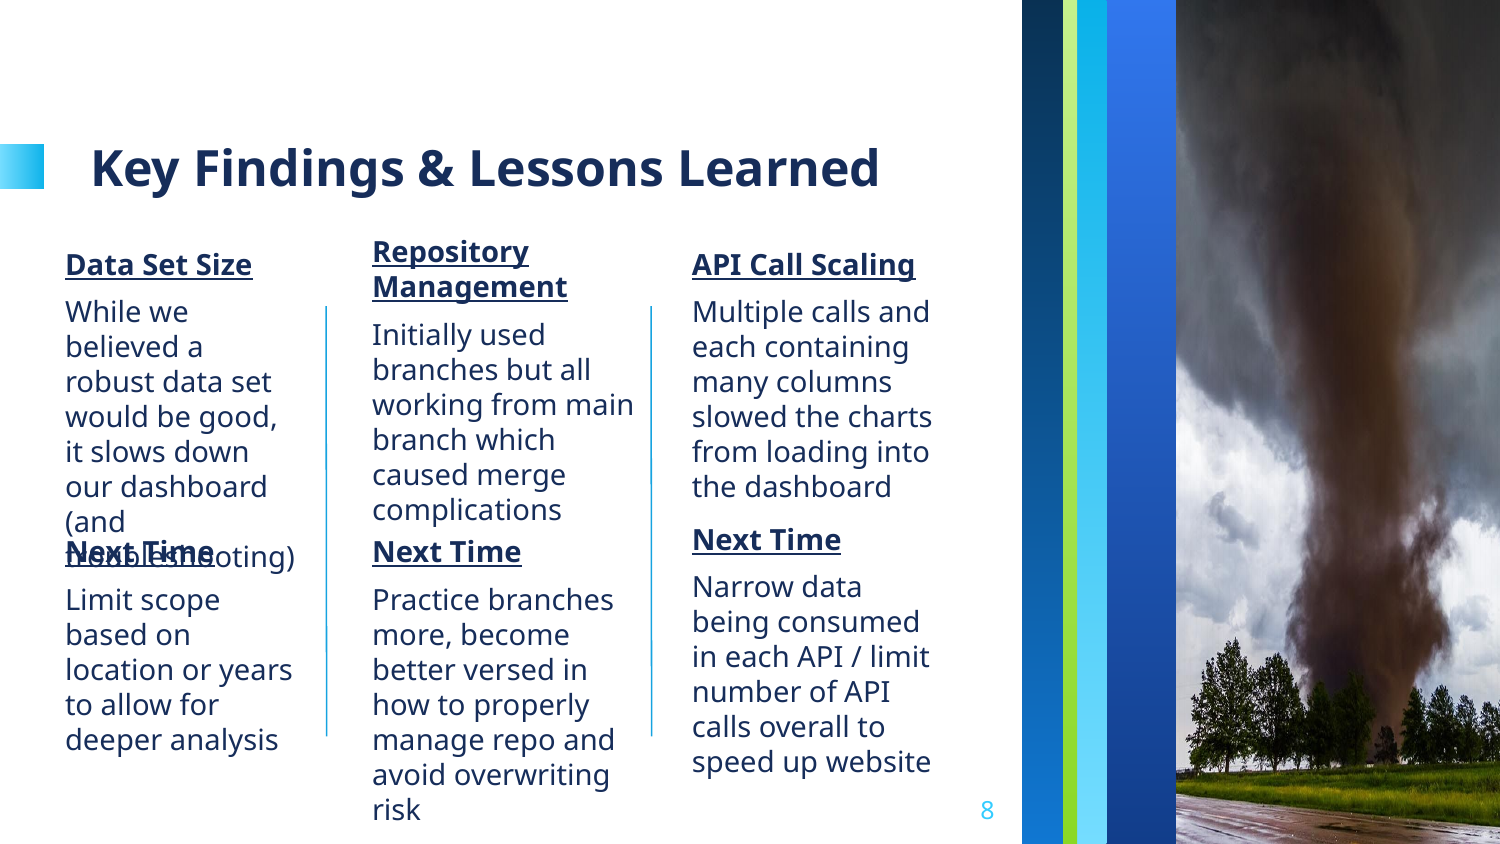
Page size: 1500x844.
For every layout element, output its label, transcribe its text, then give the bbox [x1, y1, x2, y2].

list Data Set Size While we believed a robust data set would be good, it slows down our dashboard (and troubleshooting) [50, 231, 314, 514]
list API Call Scaling Multiple calls and each containing many columns slowed the charts from loading into the dashboard [676, 231, 958, 503]
list Next Time Practice branches more, become better versed in how to properly manage repo and avoid overwriting risk [357, 518, 638, 790]
list Repository Management Initially used branches but all working from main branch which caused merge complications [357, 218, 652, 490]
slide_number 8 [919, 779, 1010, 844]
picture [1175, 0, 1500, 844]
title Key Findings & Lessons Learned [75, 92, 945, 212]
list Next Time Limit scope based on location or years to allow for deeper analysis [50, 518, 314, 801]
list Next Time Narrow data being consumed in each API / limit number of API calls overall to speed up website [676, 506, 958, 778]
